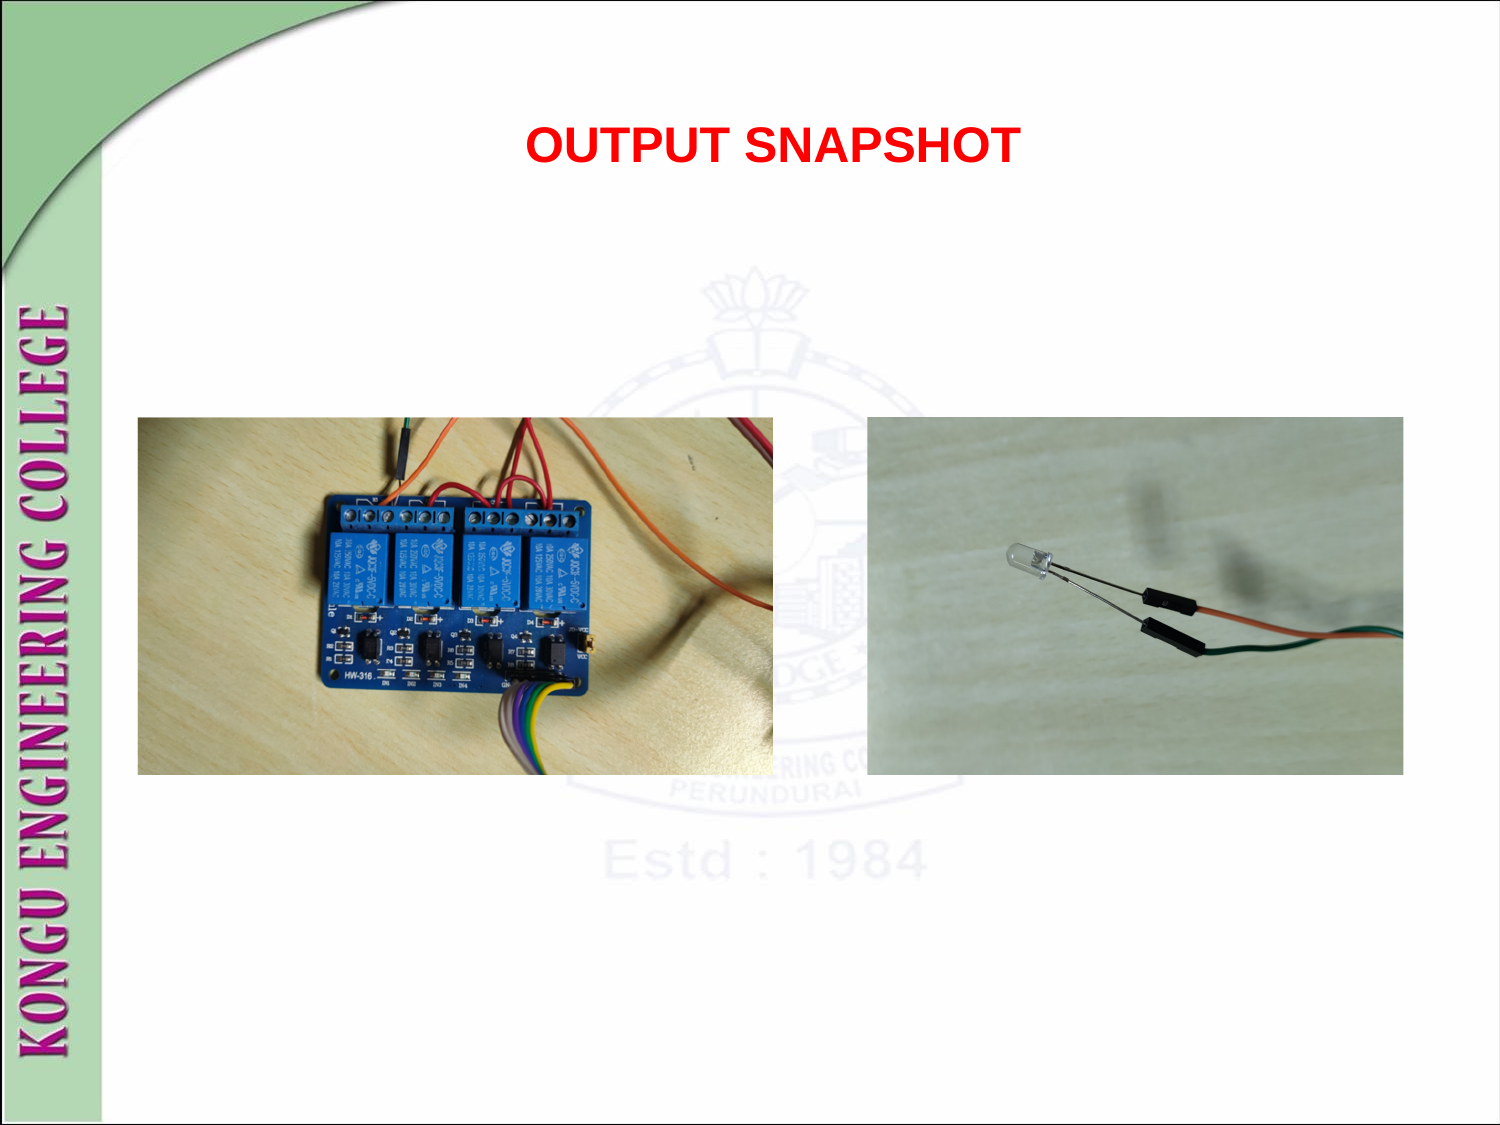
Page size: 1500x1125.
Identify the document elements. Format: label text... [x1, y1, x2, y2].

title OUTPUT SNAPSHOT [74, 48, 1426, 237]
picture [0, 0, 1500, 1125]
